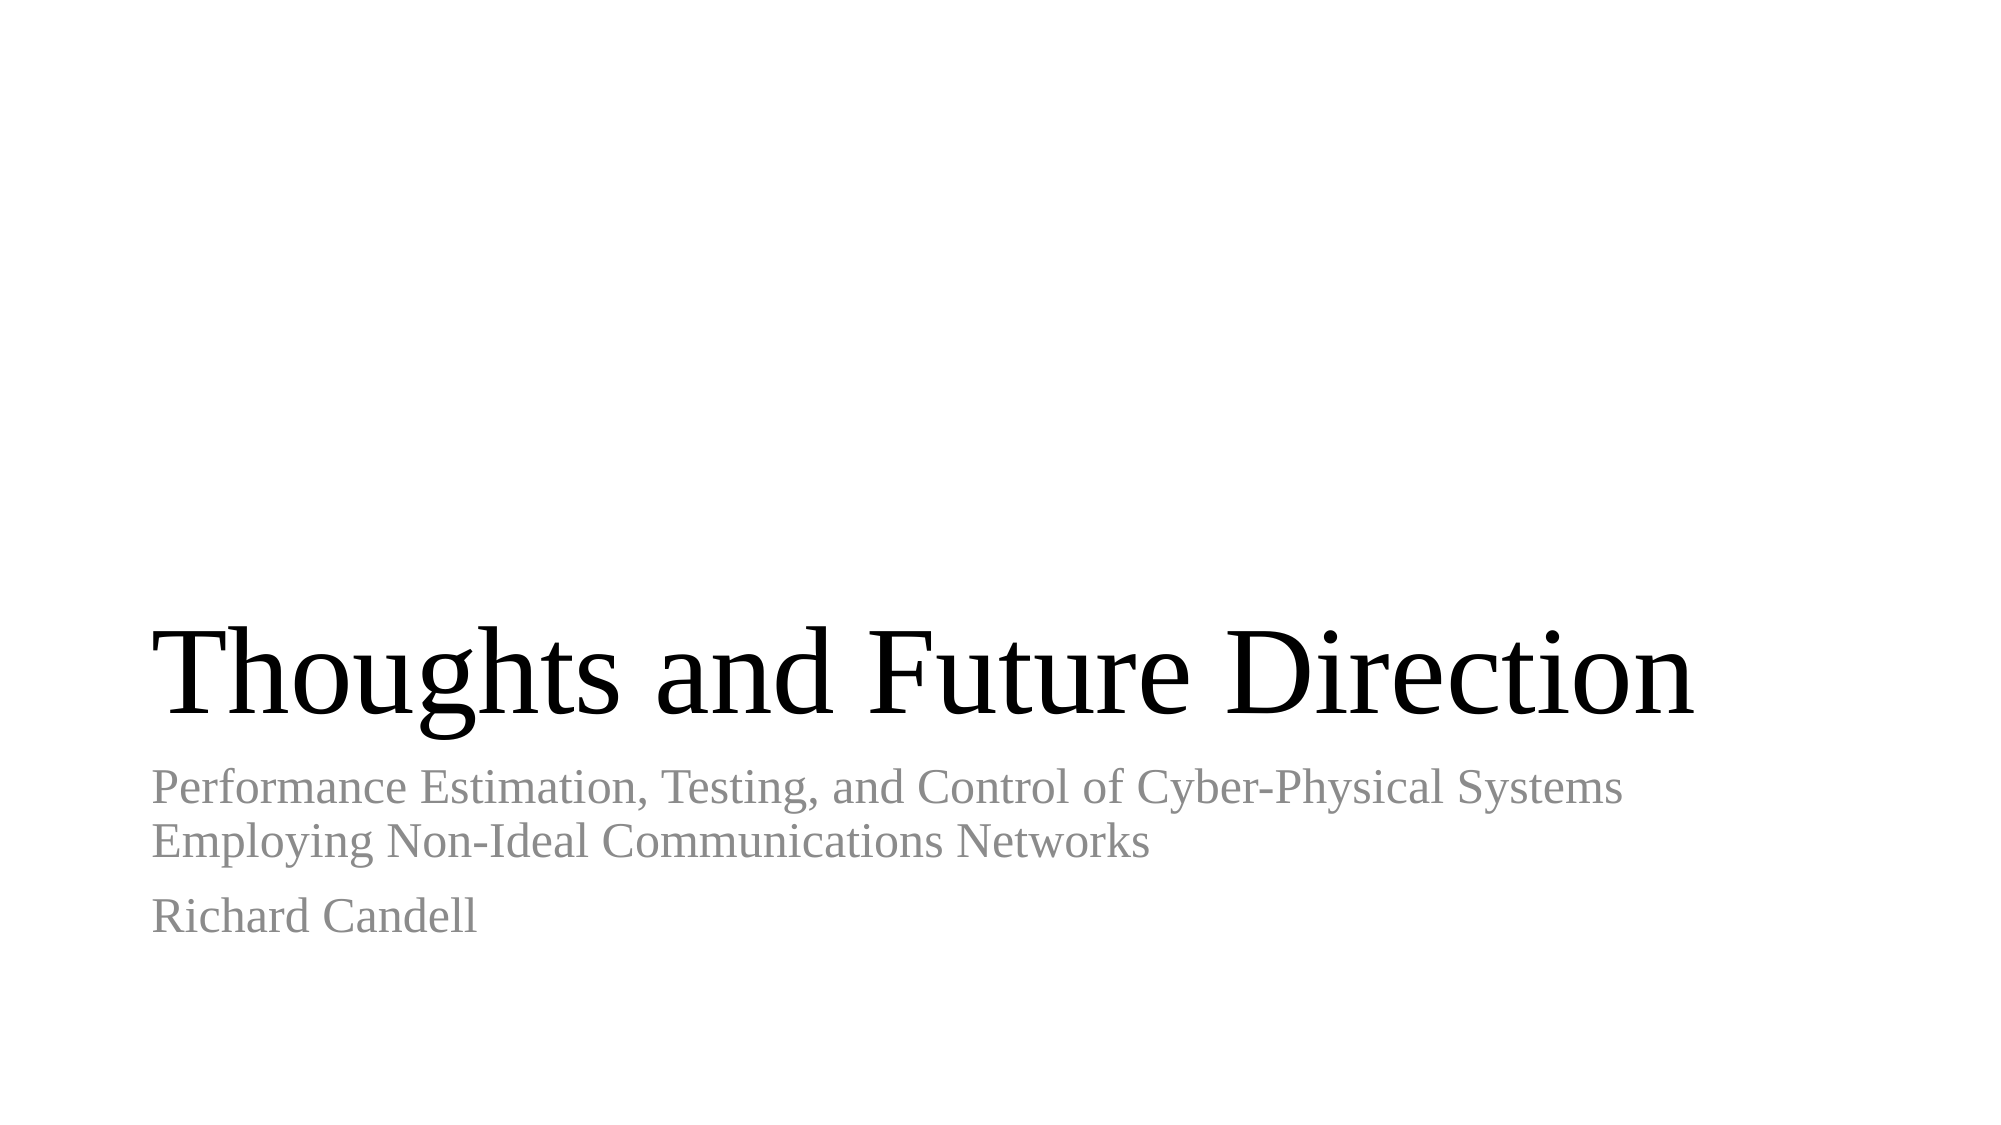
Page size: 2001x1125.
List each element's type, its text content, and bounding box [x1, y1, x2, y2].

list Performance Estimation, Testing, and Control of Cyber-Physical Systems Employing Non-Ideal Communications Networks Richard Candell [136, 752, 1862, 999]
title Thoughts and Future Direction [136, 280, 1862, 749]
